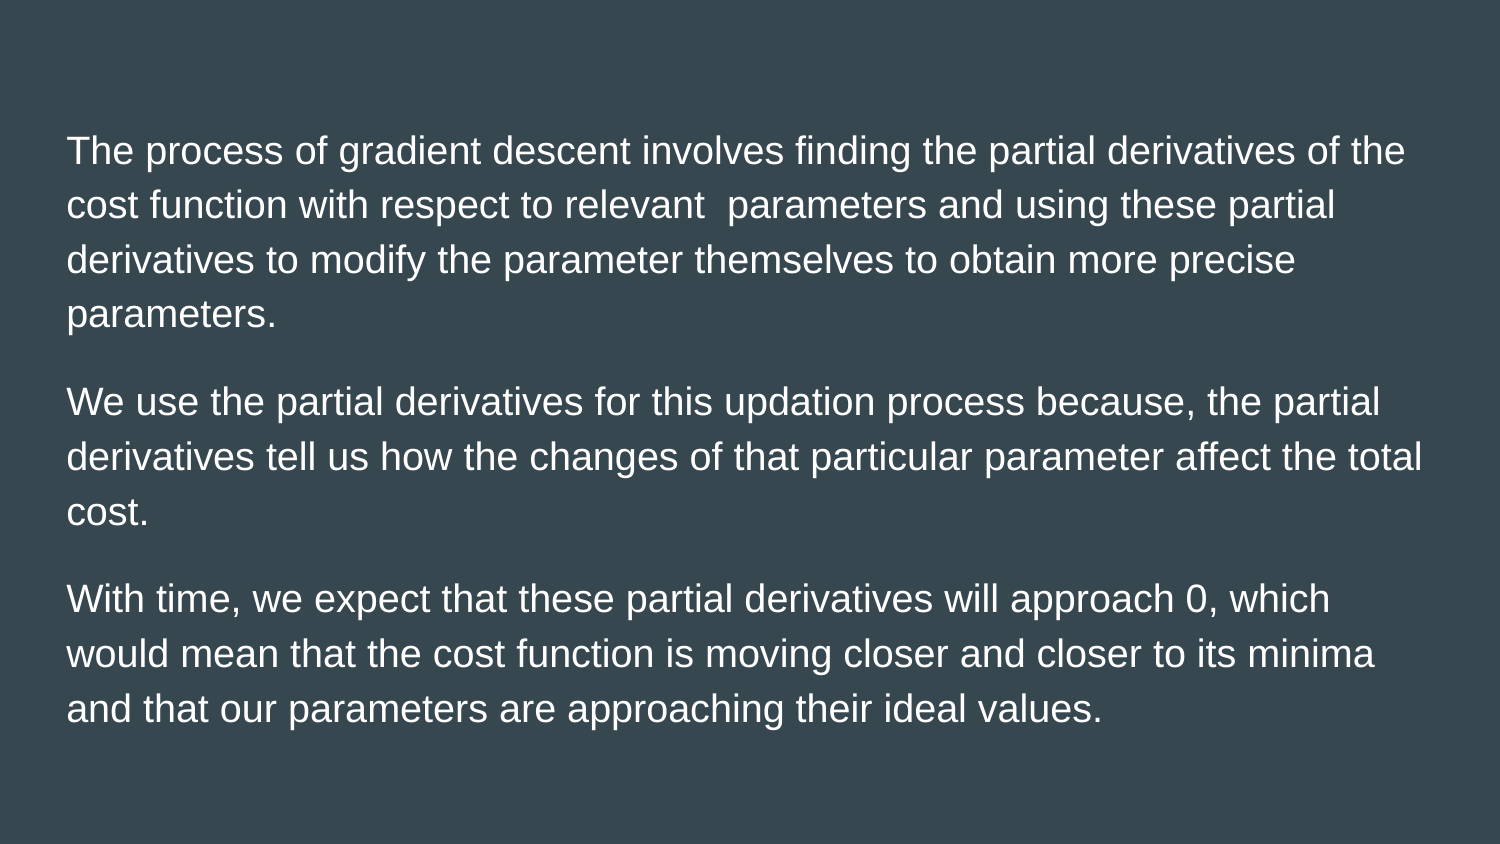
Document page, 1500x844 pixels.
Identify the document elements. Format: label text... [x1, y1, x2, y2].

list The process of gradient descent involves finding the partial derivatives of the cost function with respect to relevant parameters and using these partial derivatives to modify the parameter themselves to obtain more precise parameters. We use the partial derivatives for this updation process because, the partial derivatives tell us how the changes of that particular parameter affect the total cost. With time, we expect that these partial derivatives will approach 0, which would mean that the cost function is moving closer and closer to its minima and that our parameters are approaching their ideal values. [51, 102, 1449, 750]
